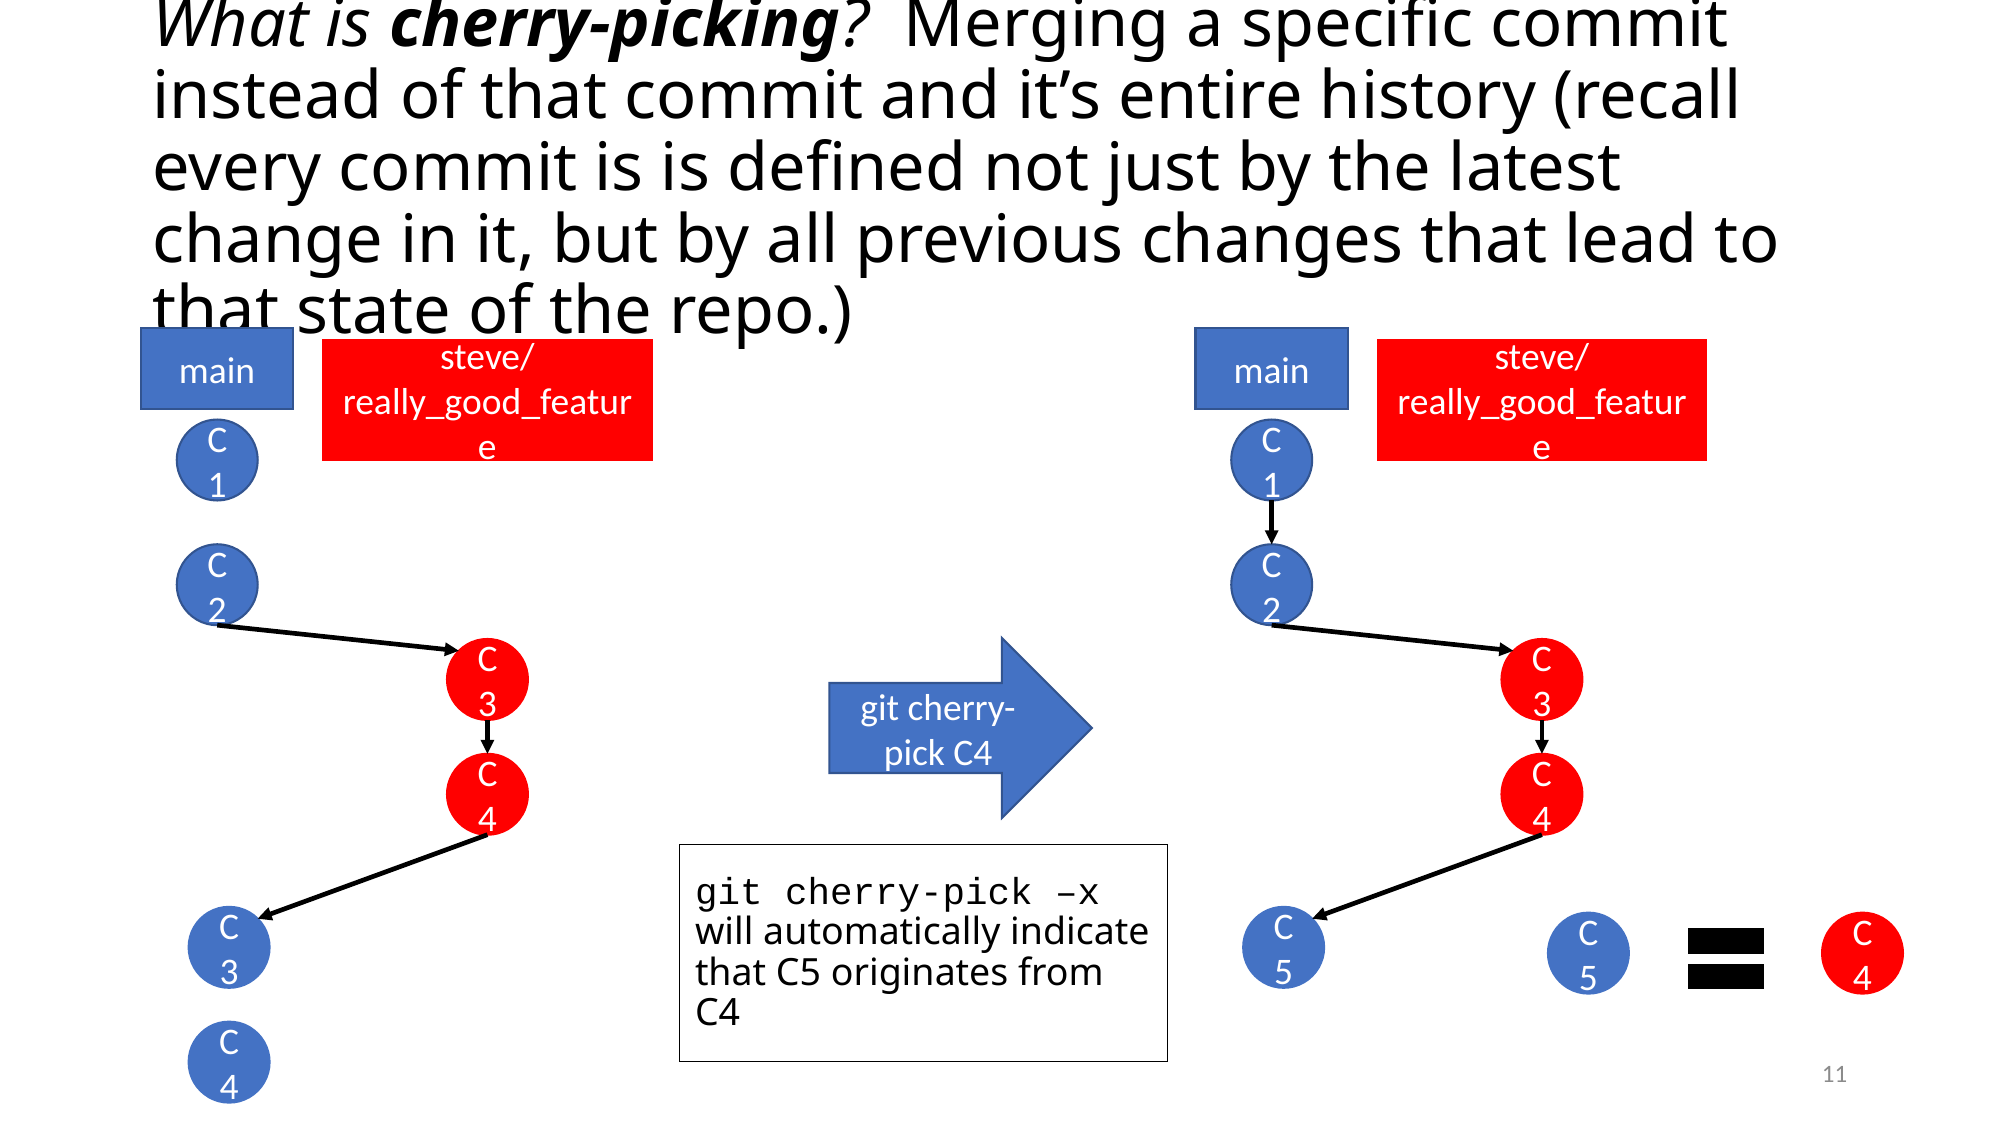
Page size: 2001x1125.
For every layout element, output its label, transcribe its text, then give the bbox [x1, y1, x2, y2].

text_box main [140, 327, 294, 410]
text_box C3 [445, 637, 529, 721]
text_box C3 [187, 905, 271, 989]
title What is cherry-picking? Merging a specific commit instead of that commit and it’s entire history (recall every commit is is defined not just by the latest change in it, but by all previous changes that lead to that state of the repo.) [137, 59, 1863, 278]
text_box C1 [175, 418, 259, 502]
text_box steve/really_good_feature [1377, 339, 1707, 461]
text_box git cherry-pick –x will automatically indicate that C5 originates from C4 [679, 844, 1168, 1062]
text_box C3 [1500, 637, 1584, 721]
text_box [1688, 928, 1764, 954]
text_box steve/really_good_feature [322, 339, 653, 461]
text_box C2 [175, 543, 259, 627]
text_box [217, 625, 459, 651]
text_box main [1194, 327, 1349, 410]
text_box C1 [1230, 418, 1314, 502]
text_box C4 [187, 1020, 271, 1104]
slide_number 11 [1412, 1042, 1863, 1103]
text_box C4 [1820, 911, 1905, 995]
text_box C4 [1500, 752, 1584, 836]
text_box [1312, 834, 1542, 919]
text_box C5 [1242, 905, 1326, 989]
text_box C2 [1230, 543, 1314, 627]
text_box git cherry-pick C4 [828, 635, 1094, 821]
text_box [1688, 964, 1764, 989]
text_box C5 [1546, 911, 1630, 995]
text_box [257, 834, 488, 919]
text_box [1271, 625, 1514, 651]
text_box C4 [445, 752, 529, 836]
